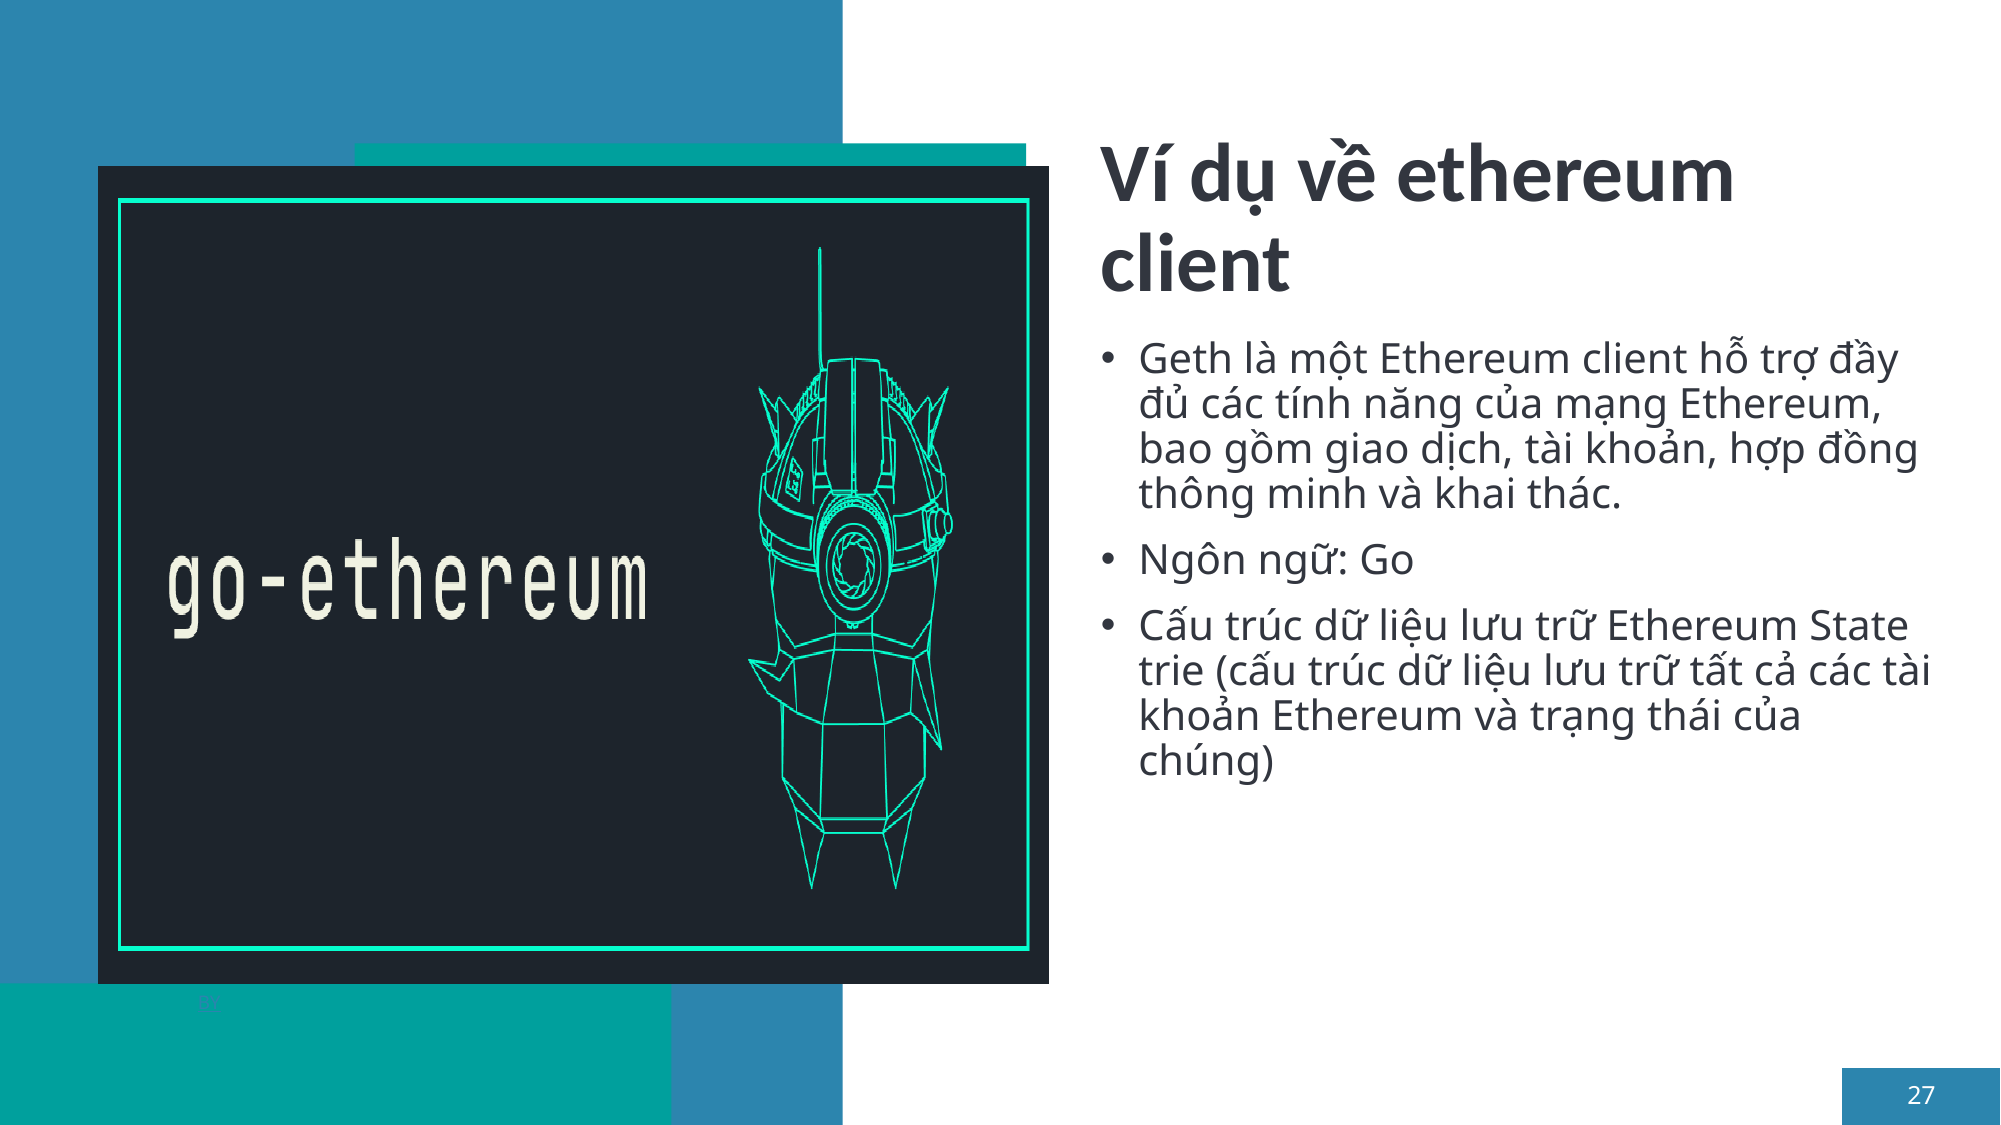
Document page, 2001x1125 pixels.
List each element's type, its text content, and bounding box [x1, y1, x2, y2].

slide_number 27 [1889, 1079, 1951, 1114]
text_box BY [183, 984, 1027, 1024]
list Geth là một Ethereum client hỗ trợ đầy đủ các tính năng của mạng Ethereum, bao gồm giao dịch, tài khoản, hợp đồng thông minh và khai thác. Ngôn ngữ: Go Cấu trúc dữ liệu lưu trữ Ethereum State trie (cấu trúc dữ liệu lưu trữ tất cả các tài khoản Ethereum và trạng thái của chúng) [1085, 329, 1951, 1038]
title Ví dụ về ethereum client [1085, 166, 1951, 317]
picture [98, 166, 1049, 984]
